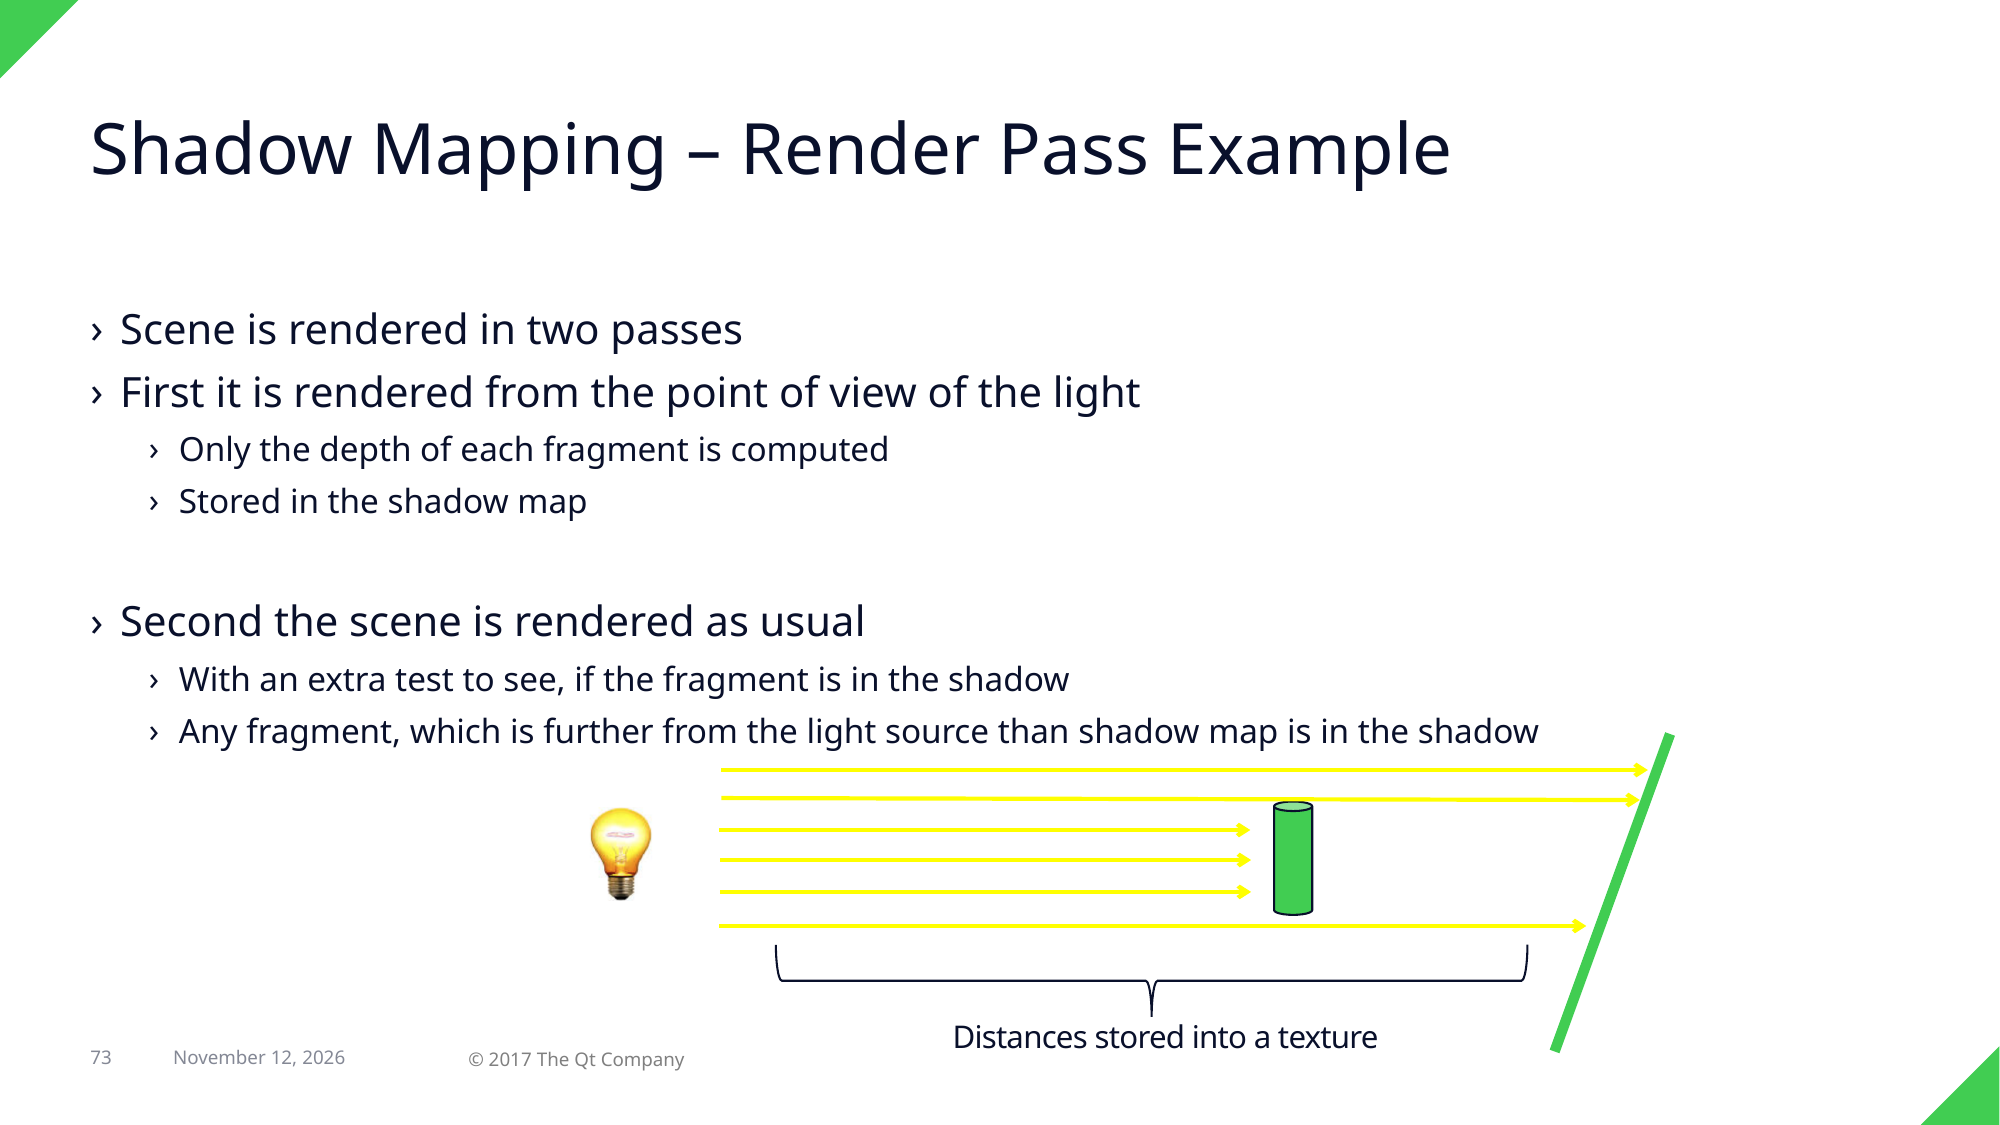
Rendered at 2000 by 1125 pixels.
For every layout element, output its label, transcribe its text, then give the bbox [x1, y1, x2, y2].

footer © 2017 The Qt Company [468, 1046, 1910, 1071]
text_box [774, 944, 1529, 988]
title Shadow Mapping – Render Pass Example [90, 113, 1910, 268]
picture [583, 798, 657, 904]
slide_number 73 [90, 1046, 173, 1071]
text_box [1274, 802, 1313, 915]
text_box Distances stored into a texture [952, 988, 1494, 1046]
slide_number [173, 1046, 468, 1071]
list Scene is rendered in two passes First it is rendered from the point of view of the light Only the depth of each fragment is computed Stored in the shadow map Second the scene is rendered as usual With an extra test to see, if the fragment is in the shadow Any fragment, which is further from the light source than shadow map is in the shadow [90, 302, 1910, 1012]
